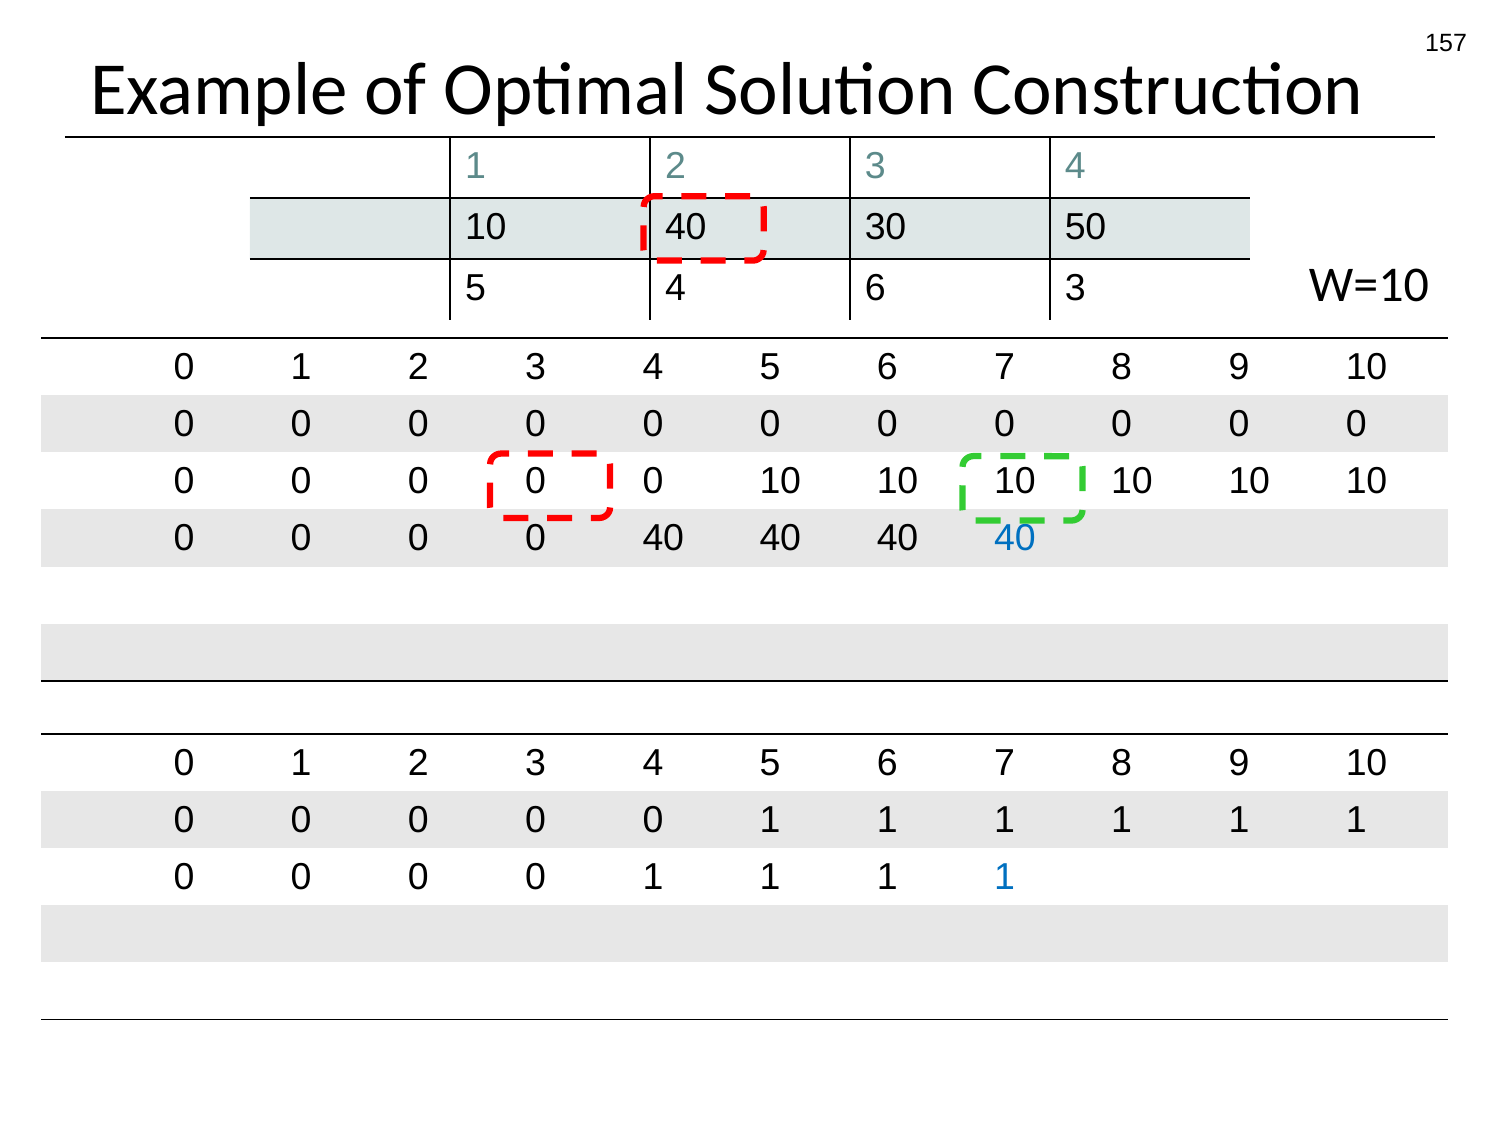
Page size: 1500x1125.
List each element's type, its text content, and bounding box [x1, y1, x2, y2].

text_box [643, 196, 764, 261]
title Example of Optimal Solution Construction [75, 20, 1425, 138]
text_box [962, 456, 1083, 521]
slide_number 157 [1131, 18, 1483, 62]
text_box [490, 453, 611, 518]
text_box W=10 [1294, 243, 1444, 319]
